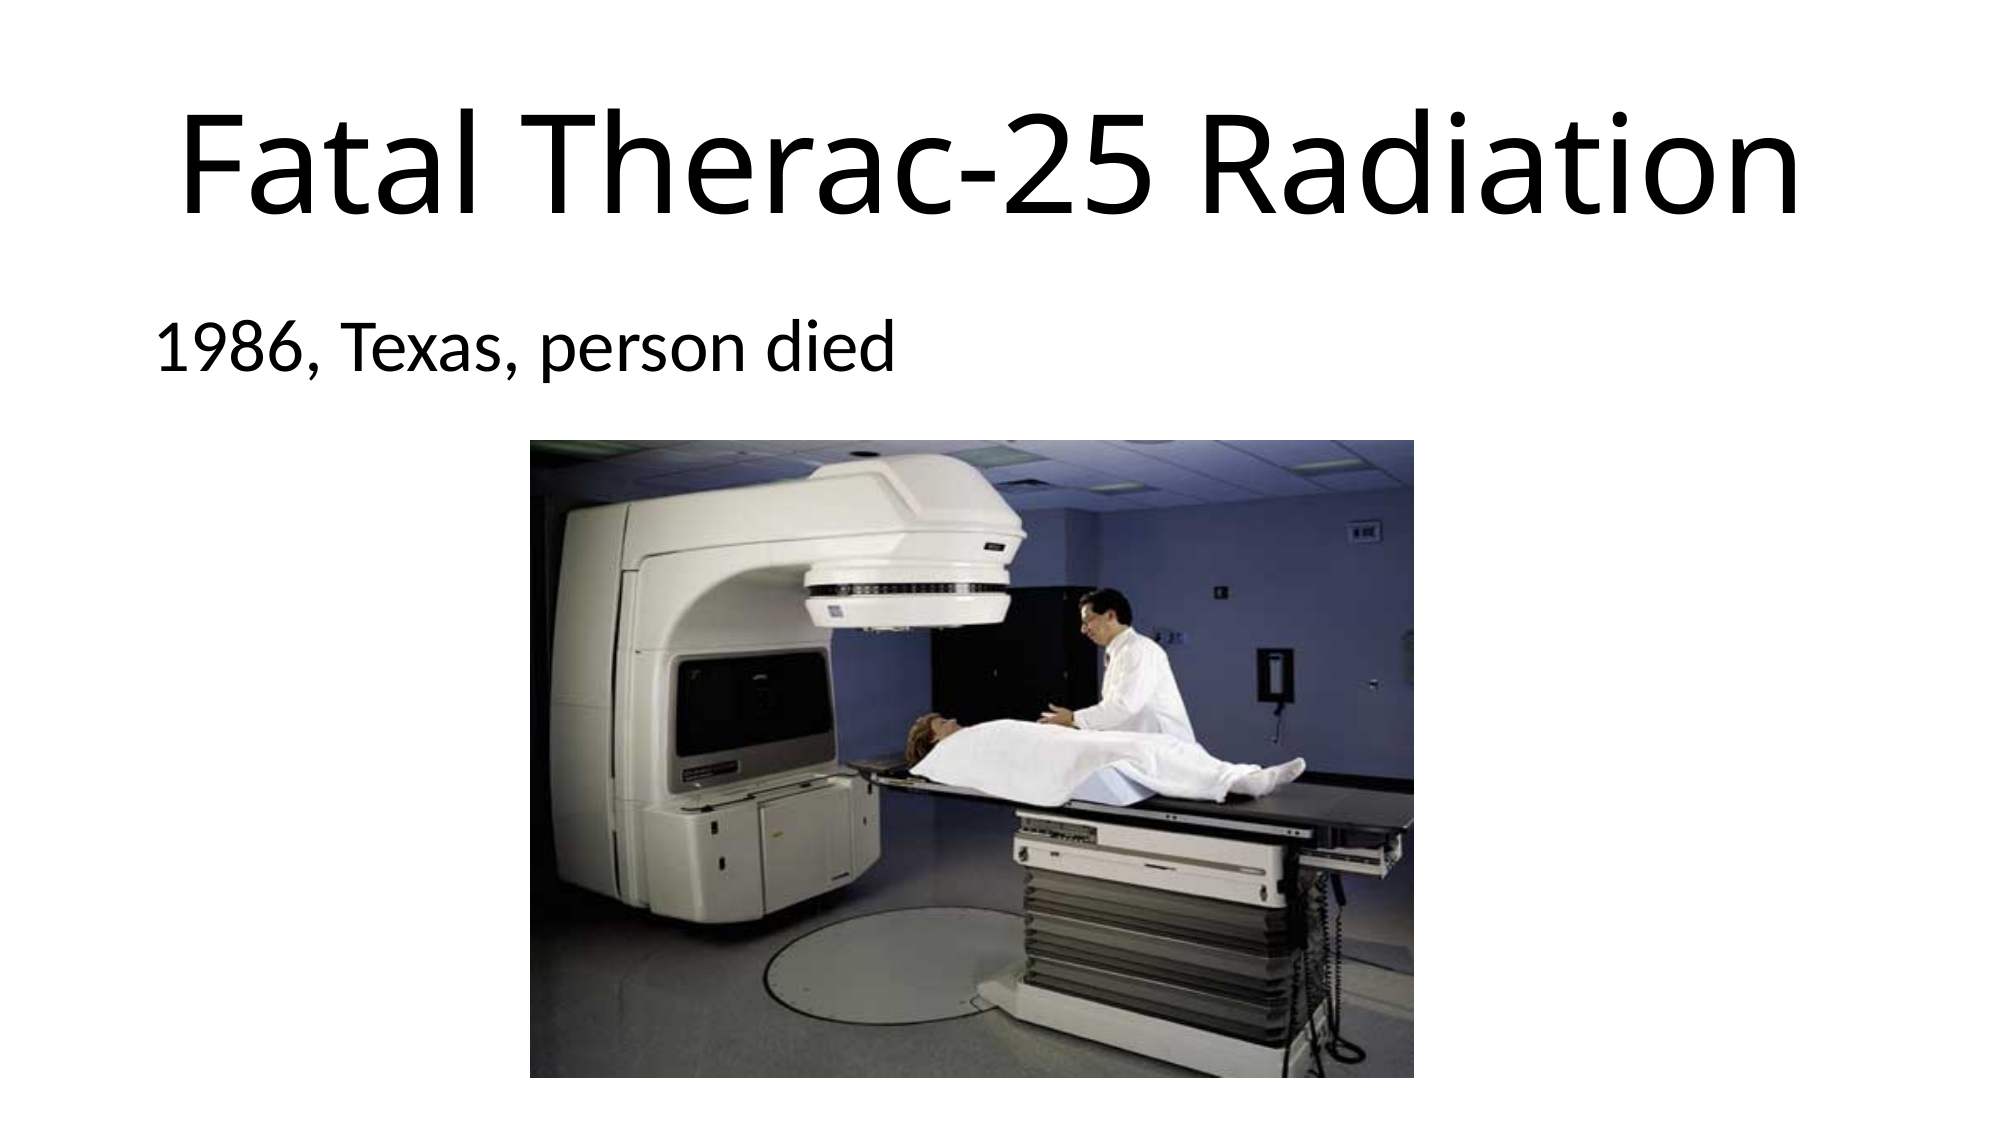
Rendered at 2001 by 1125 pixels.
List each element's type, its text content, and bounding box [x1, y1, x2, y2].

title Fatal Therac-25 Radiation [137, 59, 1863, 278]
list 1986, Texas, person died [137, 299, 1863, 419]
picture [530, 440, 1414, 1078]
